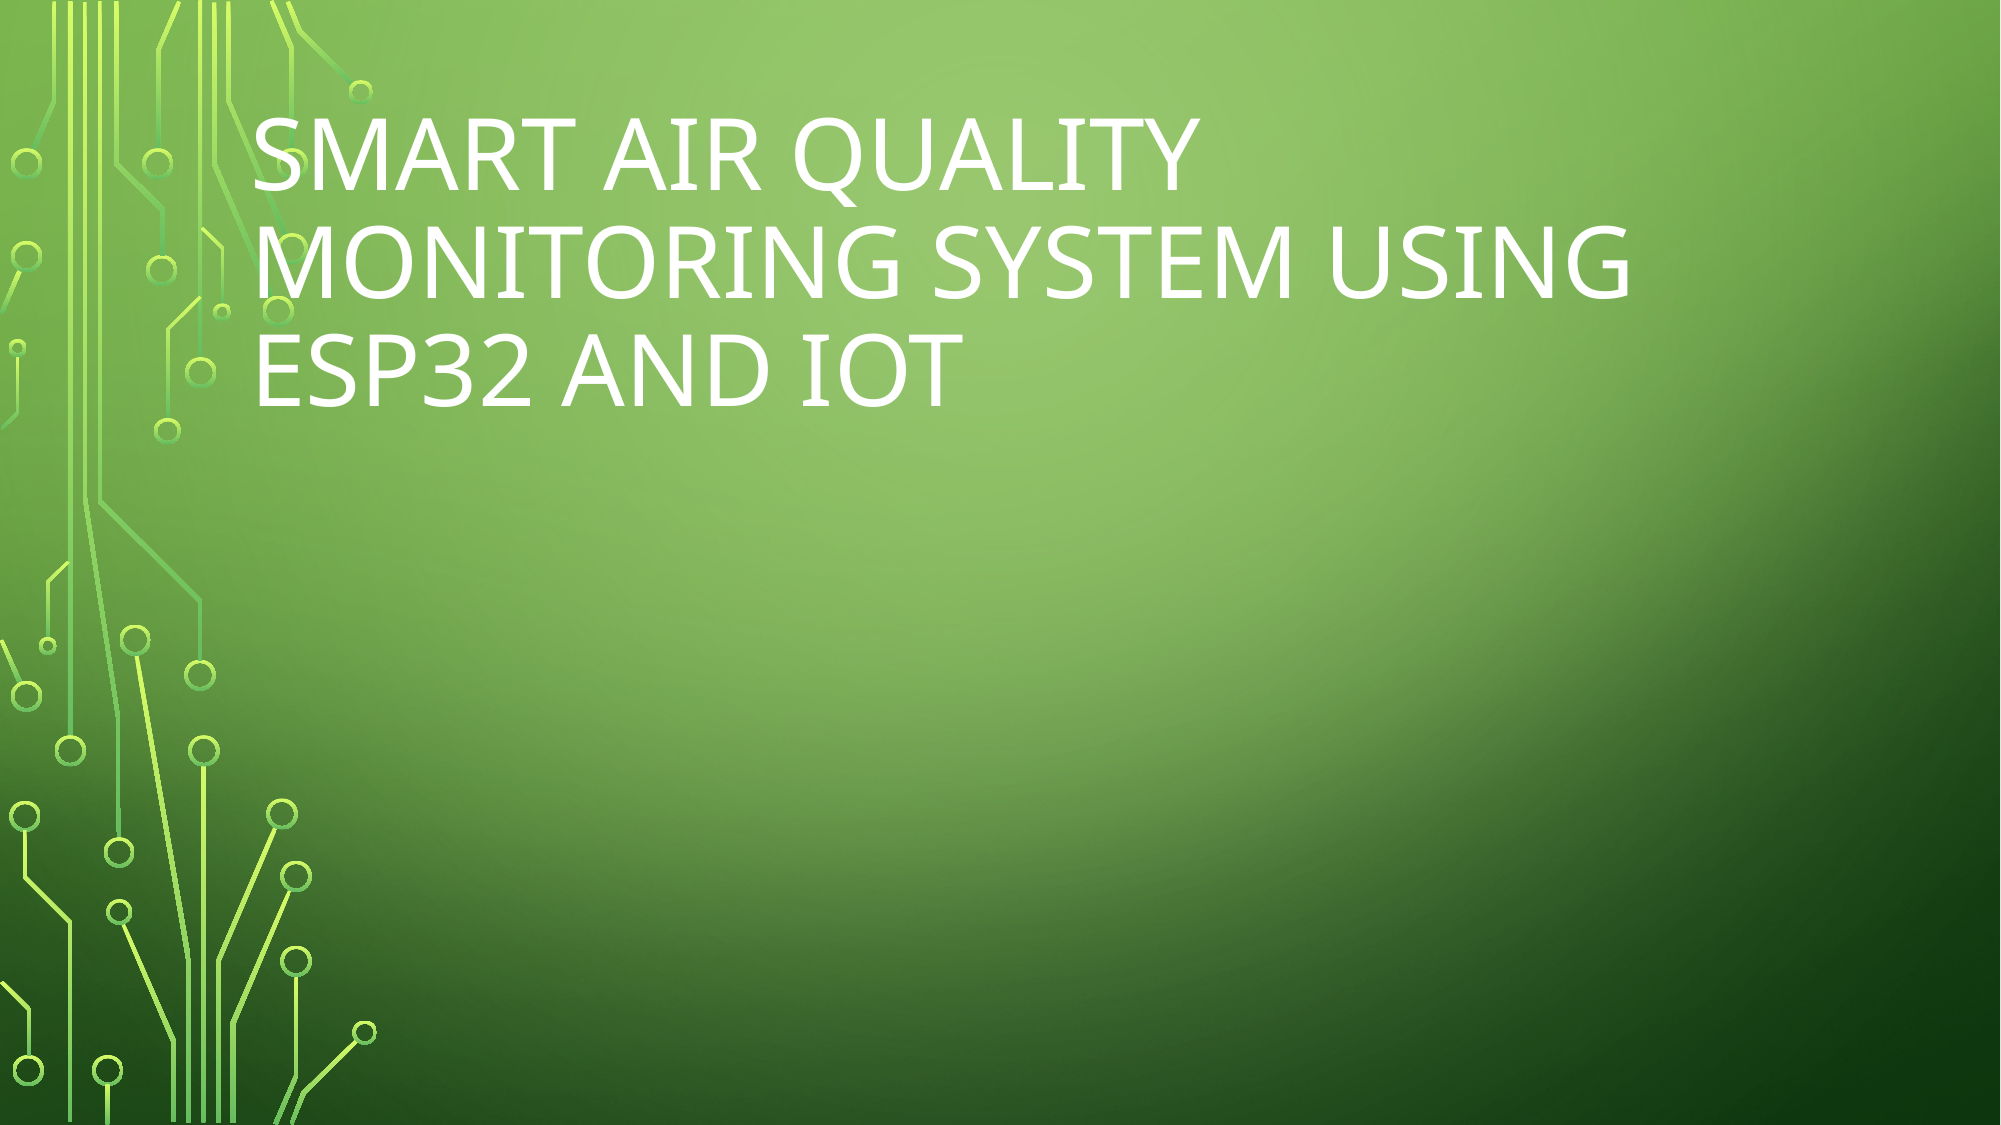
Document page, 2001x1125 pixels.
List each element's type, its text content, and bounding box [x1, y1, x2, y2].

title Smart Air Quality Monitoring System Using ESP32 and IoT [235, 43, 1678, 436]
